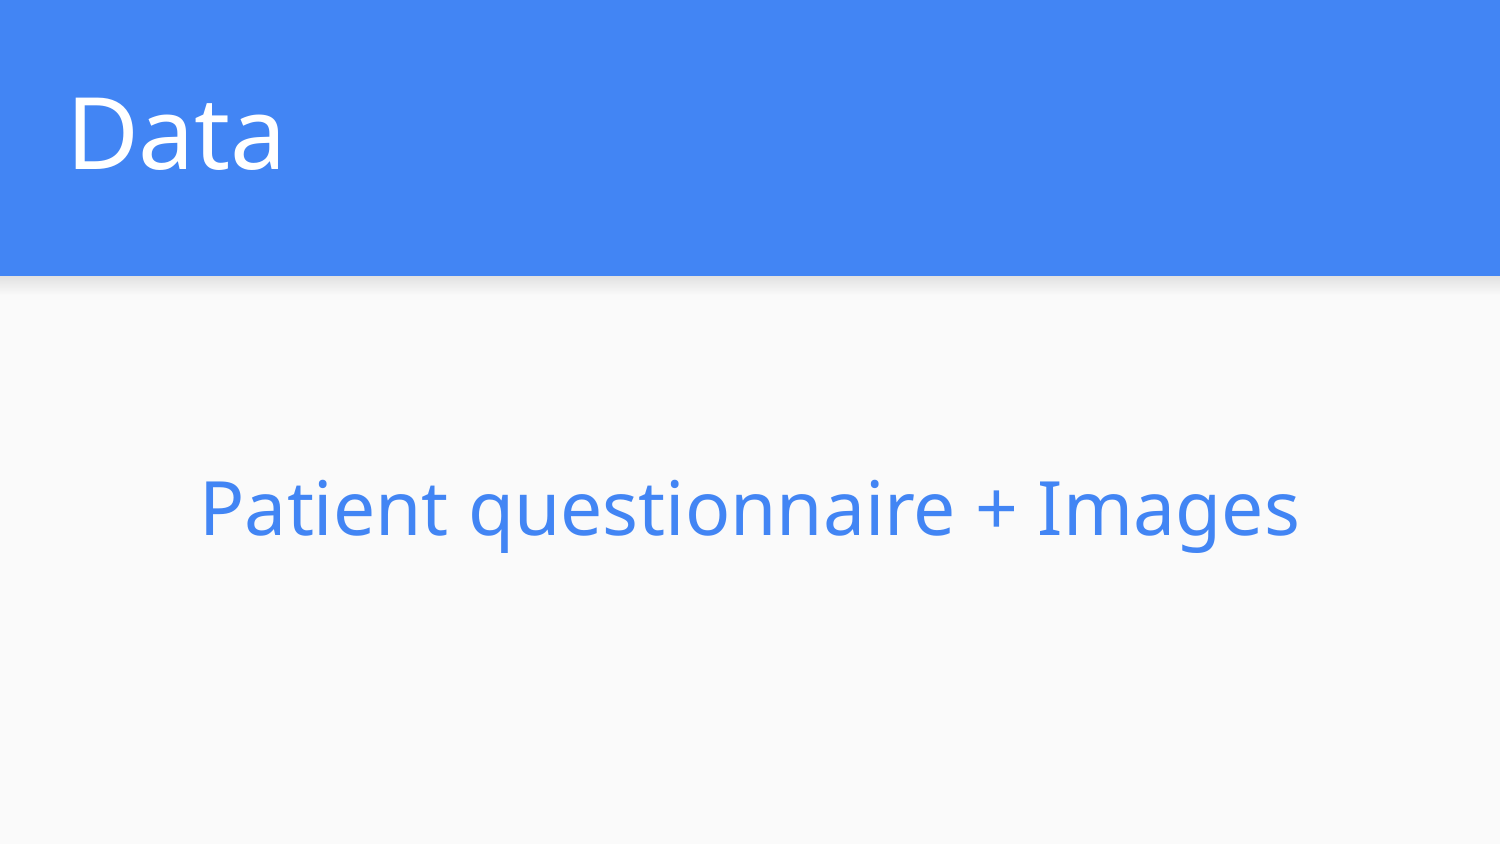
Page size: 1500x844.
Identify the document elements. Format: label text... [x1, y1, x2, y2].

list Patient questionnaire + Images [51, 232, 1449, 800]
title Data [51, 73, 1449, 205]
